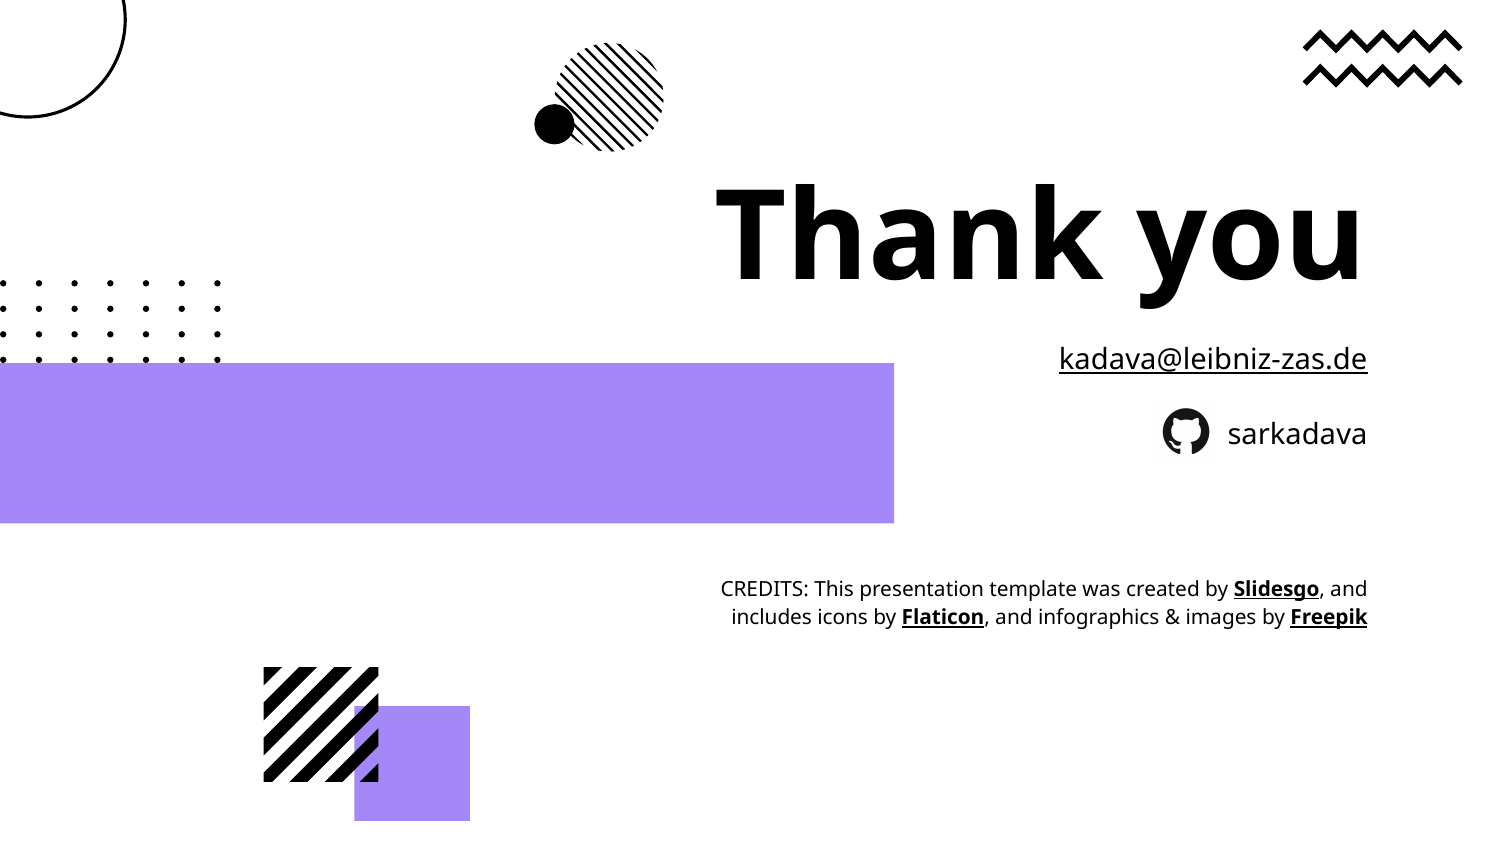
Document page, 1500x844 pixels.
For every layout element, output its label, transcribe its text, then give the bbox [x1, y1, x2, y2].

text_box [0, 363, 895, 524]
picture [1155, 400, 1217, 462]
title Thank you [664, 146, 1383, 320]
subtitle kadava@leibniz-zas.de sarkadava [664, 320, 1383, 483]
